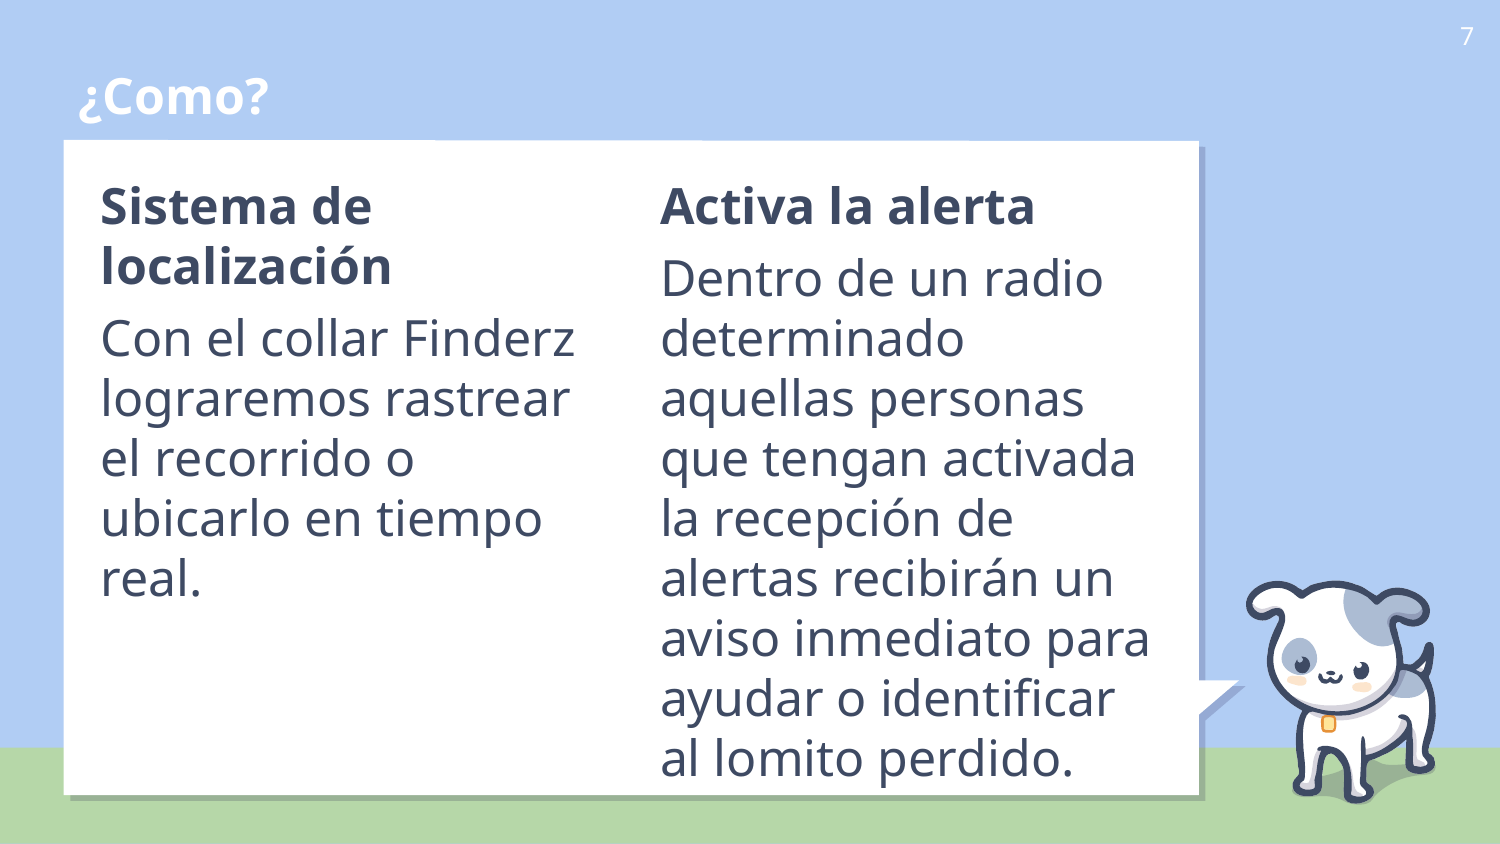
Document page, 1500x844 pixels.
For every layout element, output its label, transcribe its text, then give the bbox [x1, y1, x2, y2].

list Activa la alerta Dentro de un radio determinado aquellas personas que tengan activada la recepción de alertas recibirán un aviso inmediato para ayudar o identificar al lomito perdido. [645, 159, 1173, 771]
title ¿Como? [63, 0, 1200, 140]
list Sistema de localización Con el collar Finderz lograremos rastrear el recorrido o ubicarlo en tiempo real. [85, 159, 614, 771]
slide_number ‹#› [1399, 5, 1490, 70]
